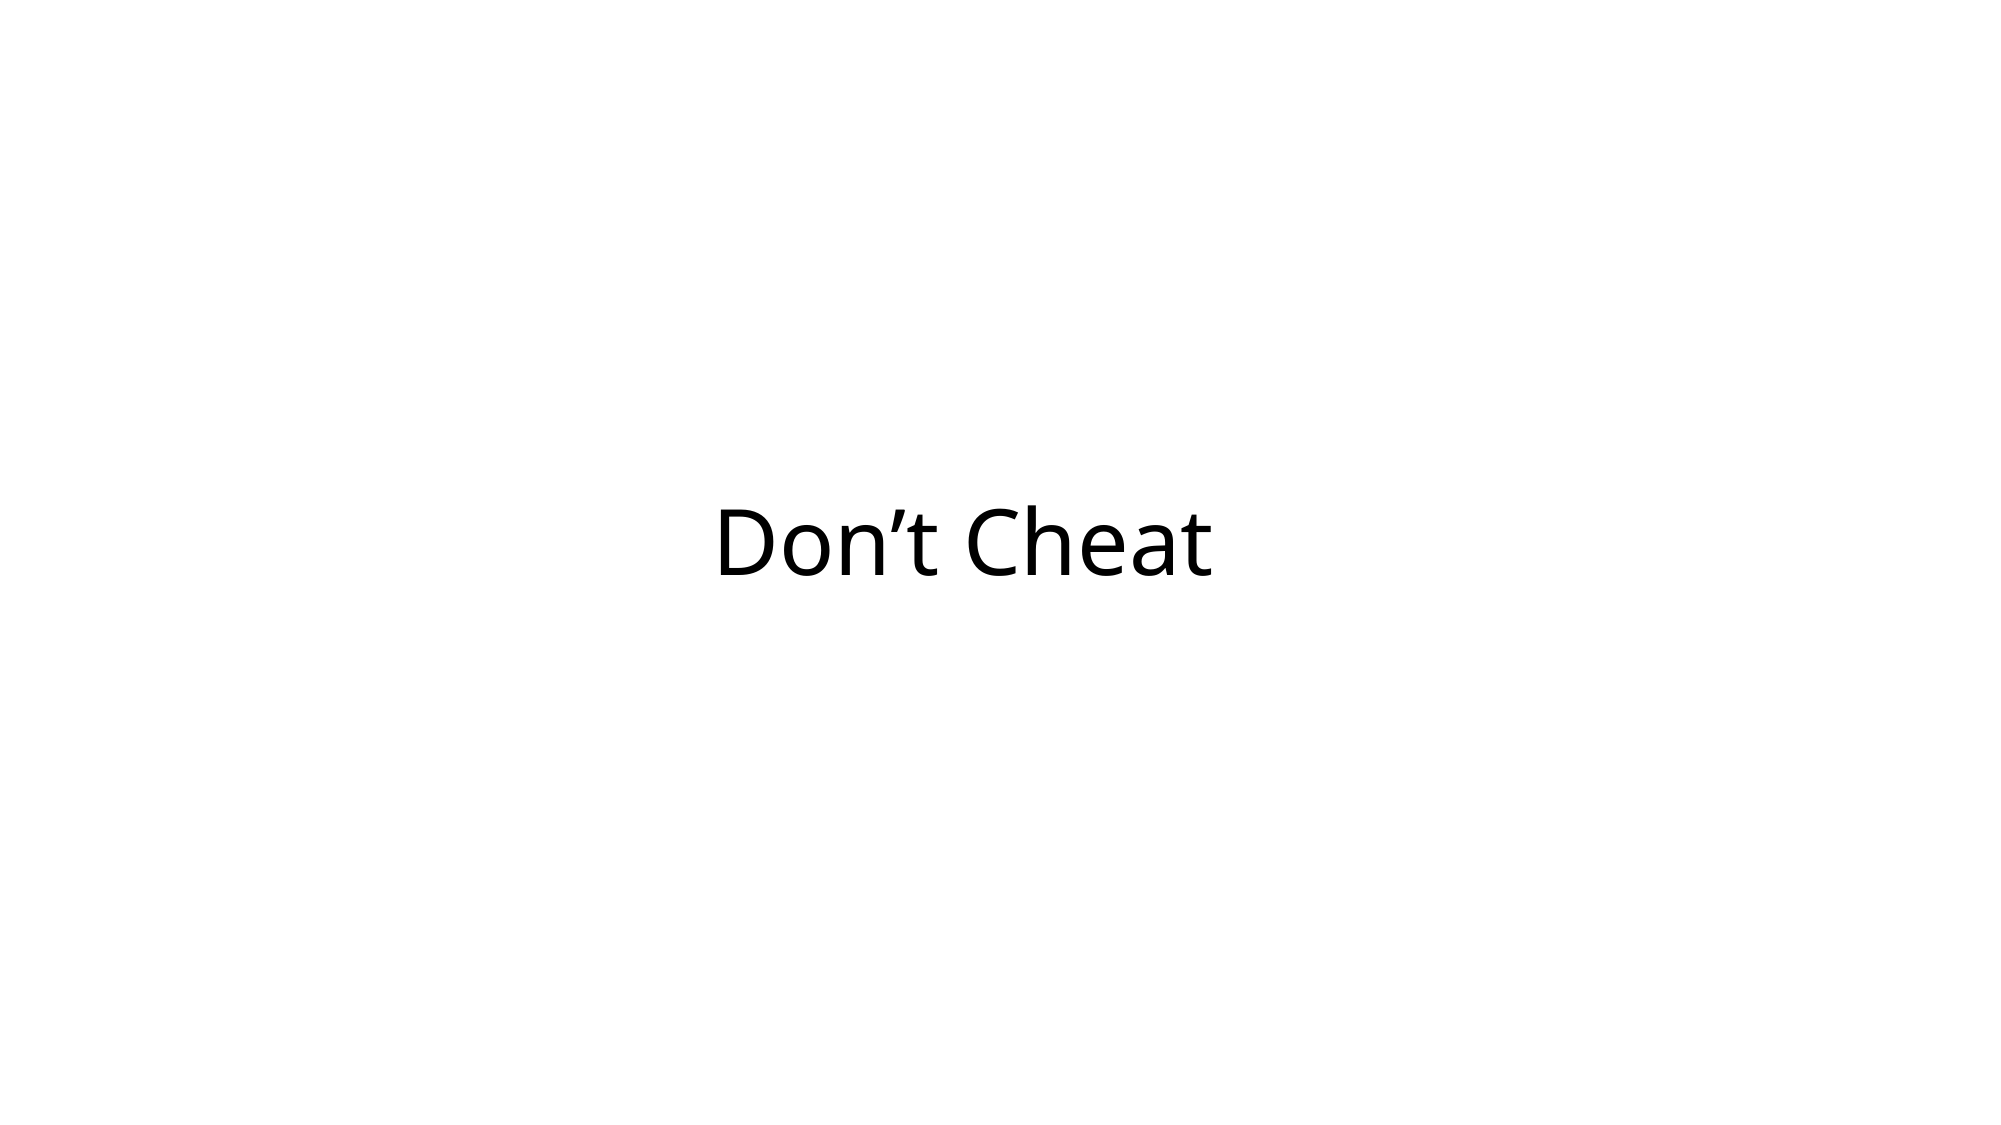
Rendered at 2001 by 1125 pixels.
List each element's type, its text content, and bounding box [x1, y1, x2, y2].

title Don’t Cheat [697, 437, 2000, 655]
